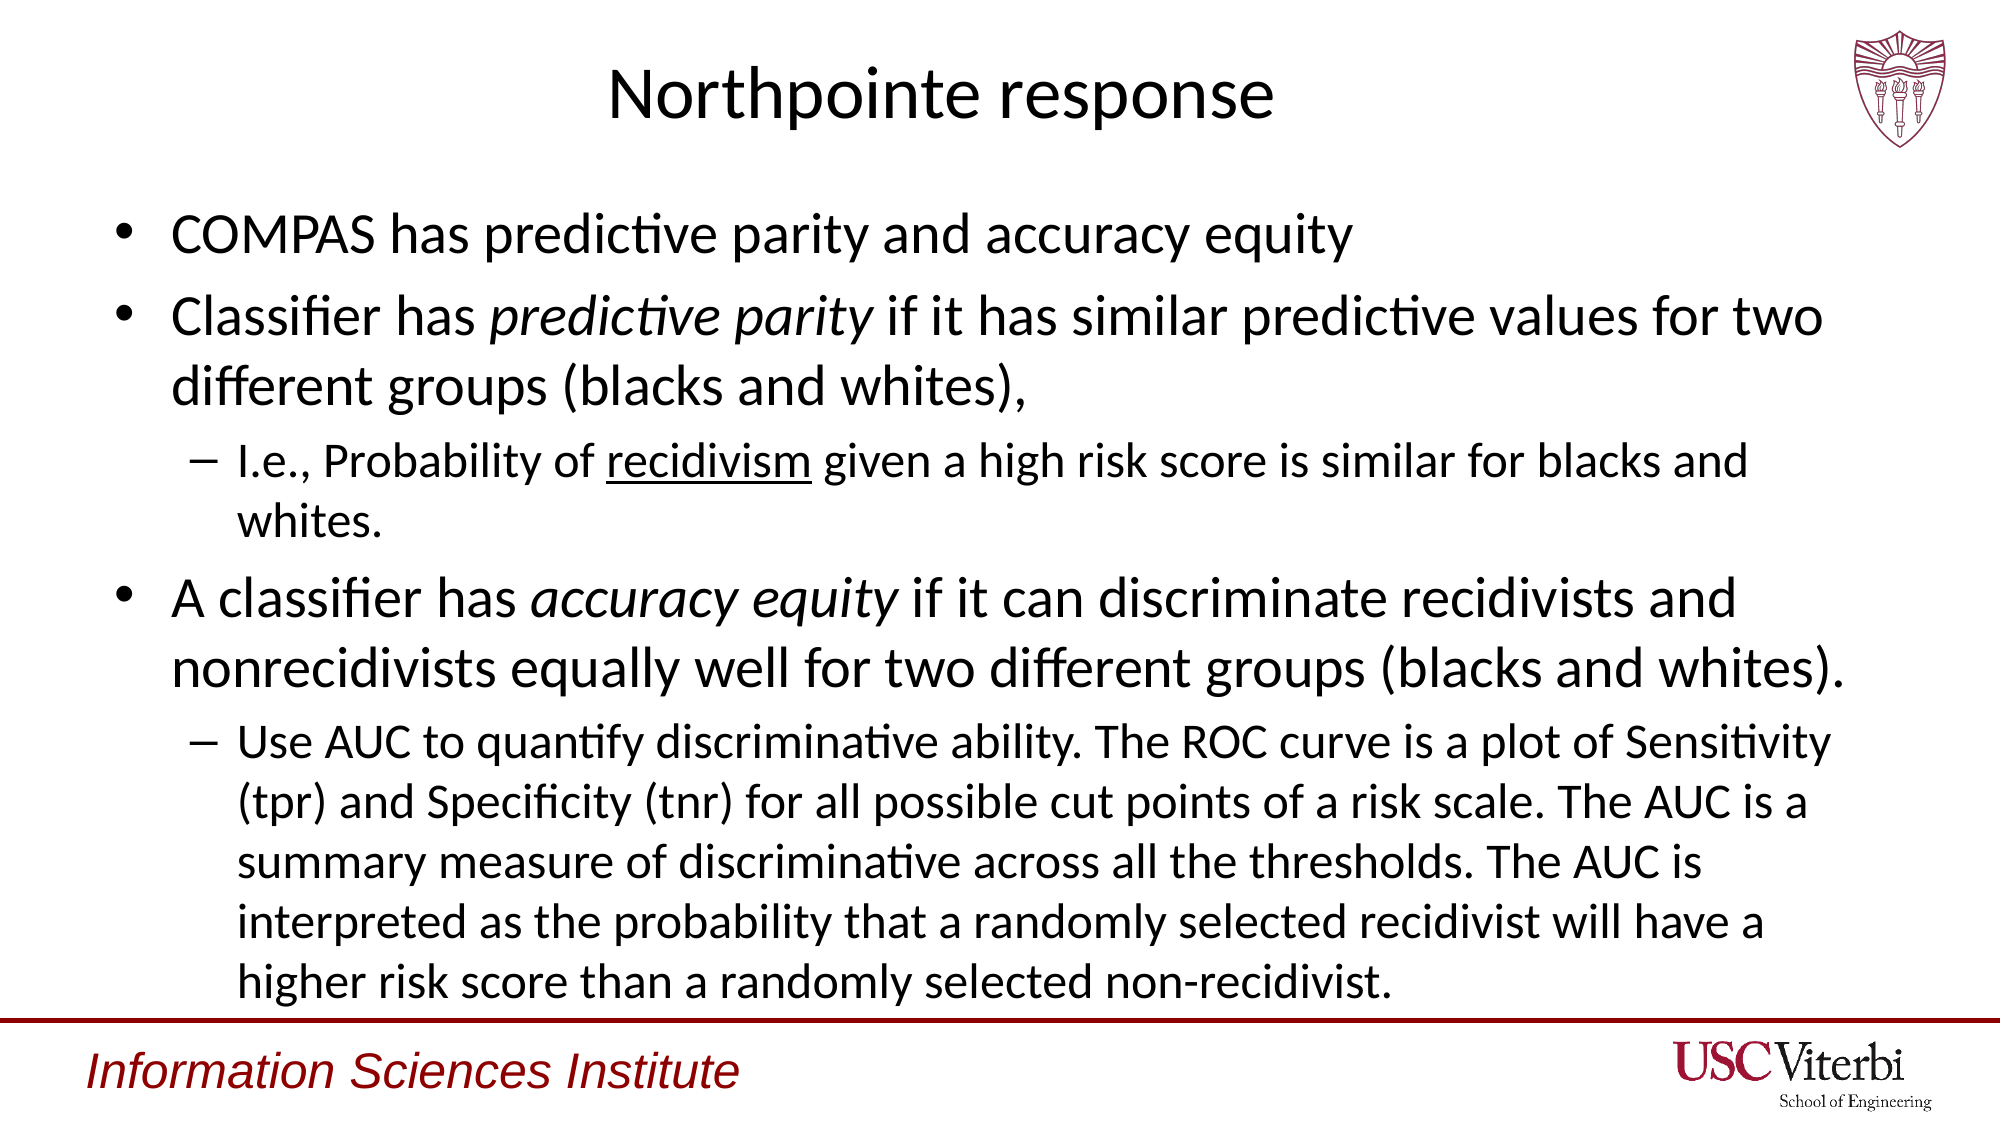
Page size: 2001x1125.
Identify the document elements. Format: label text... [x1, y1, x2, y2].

title Northpointe response [99, 35, 1783, 141]
picture [1641, 1027, 1964, 1118]
list COMPAS has predictive parity and accuracy equity Classifier has predictive parity if it has similar predictive values for two different groups (blacks and whites), I.e., Probability of recidivism given a high risk score is similar for blacks and whites. A classifier has accuracy equity if it can discriminate recidivists and nonrecidivists equally well for two different groups (blacks and whites). Use AUC to quantify discriminative ability. The ROC curve is a plot of Sensitivity (tpr) and Specificity (tnr) for all possible cut points of a risk scale. The AUC is a summary measure of discriminative across all the thresholds. The AUC is interpreted as the probability that a randomly selected recidivist will have a higher risk score than a randomly selected non-recidivist. [99, 187, 1902, 1005]
picture [1824, 13, 1975, 164]
